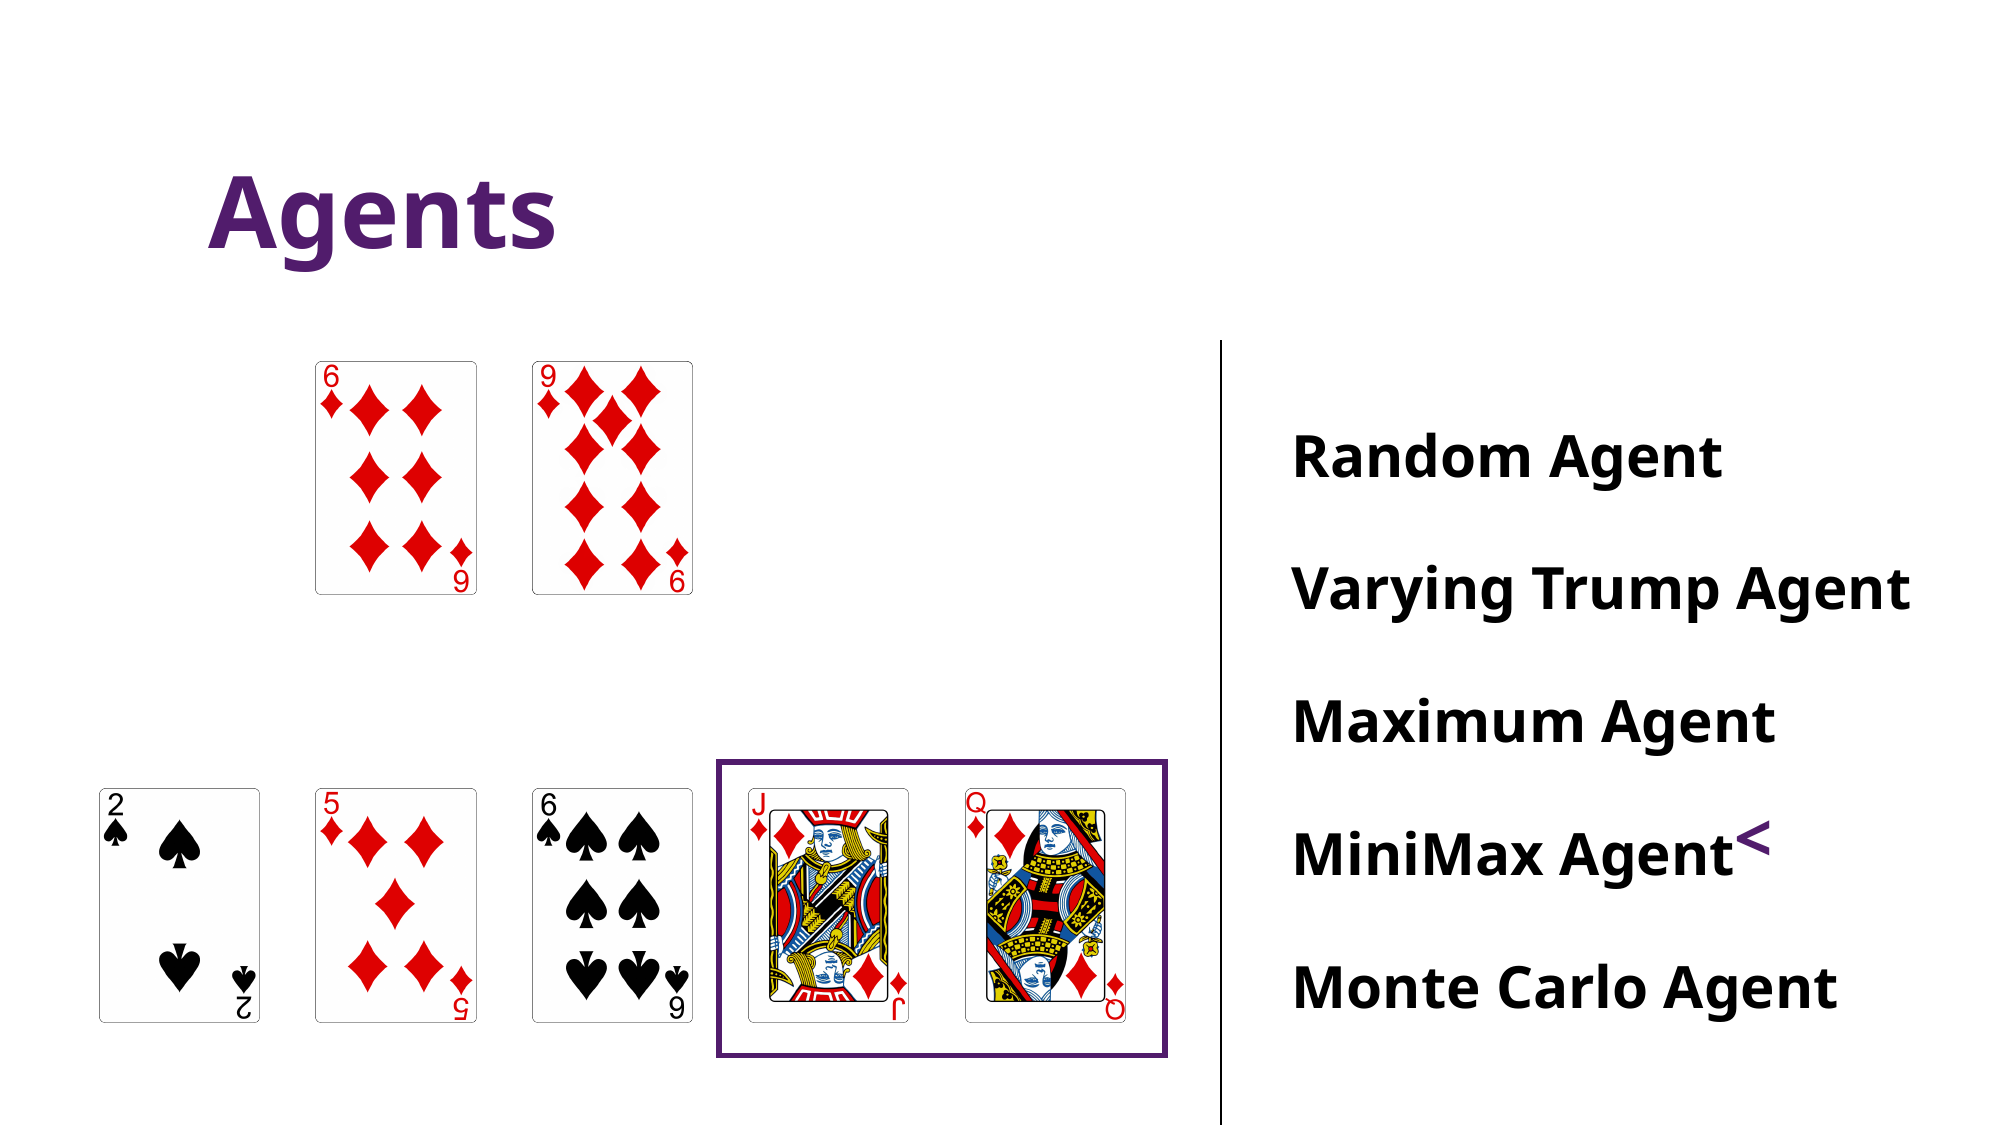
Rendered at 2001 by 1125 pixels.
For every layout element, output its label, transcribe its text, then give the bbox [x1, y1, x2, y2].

list Agents [193, 154, 1369, 318]
list Random Agent Varying Trump Agent Maximum Agent MiniMax Agent Monte Carlo Agent [1276, 369, 1954, 1056]
picture [315, 360, 477, 595]
picture [965, 788, 1126, 1023]
text_box < [1719, 788, 1788, 943]
picture [315, 788, 477, 1023]
picture [532, 360, 693, 595]
picture [748, 788, 909, 1023]
picture [532, 788, 693, 1023]
text_box [718, 761, 1166, 1057]
picture [99, 788, 260, 1023]
